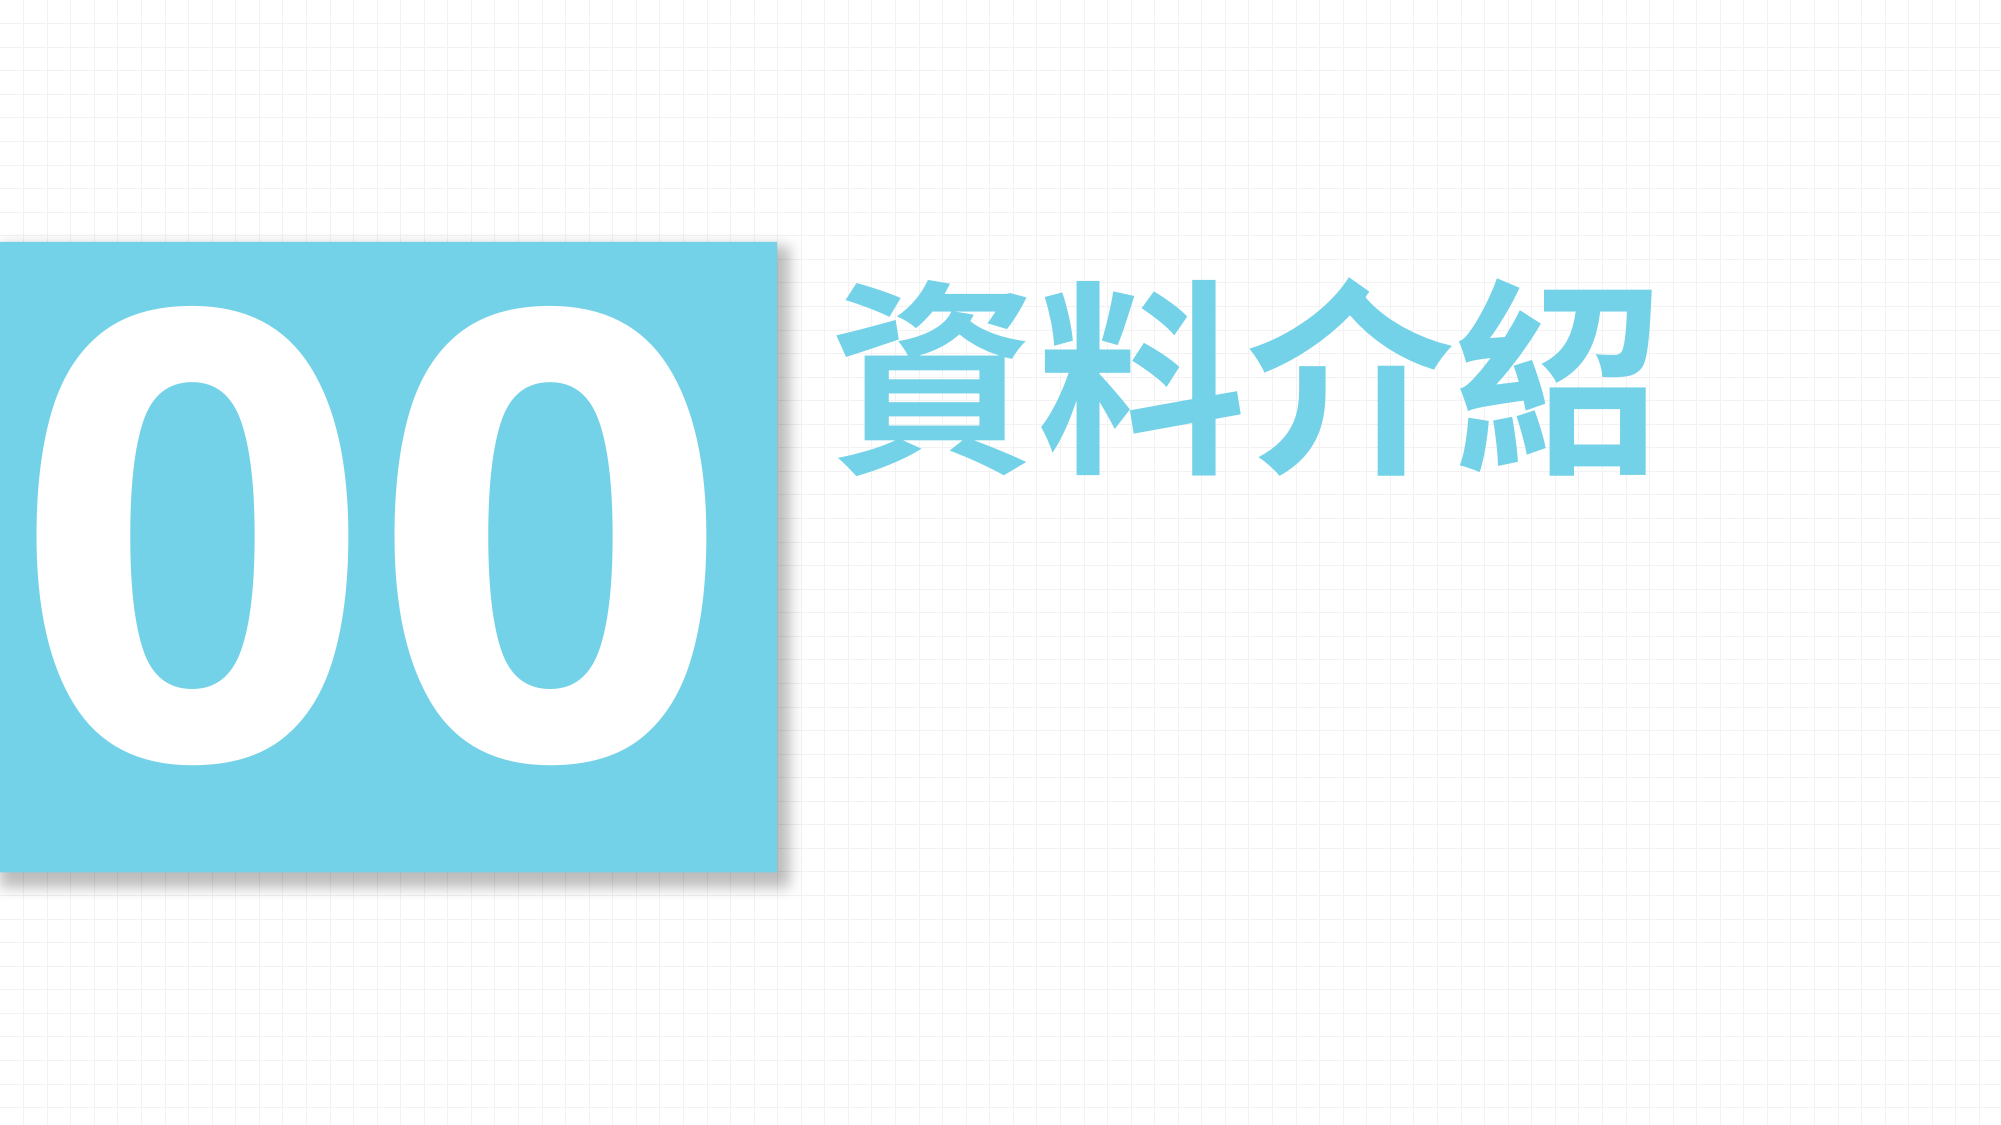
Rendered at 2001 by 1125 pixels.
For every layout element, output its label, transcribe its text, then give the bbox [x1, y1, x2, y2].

list 00 [0, 241, 777, 873]
list 資料介紹 [814, 241, 1914, 470]
